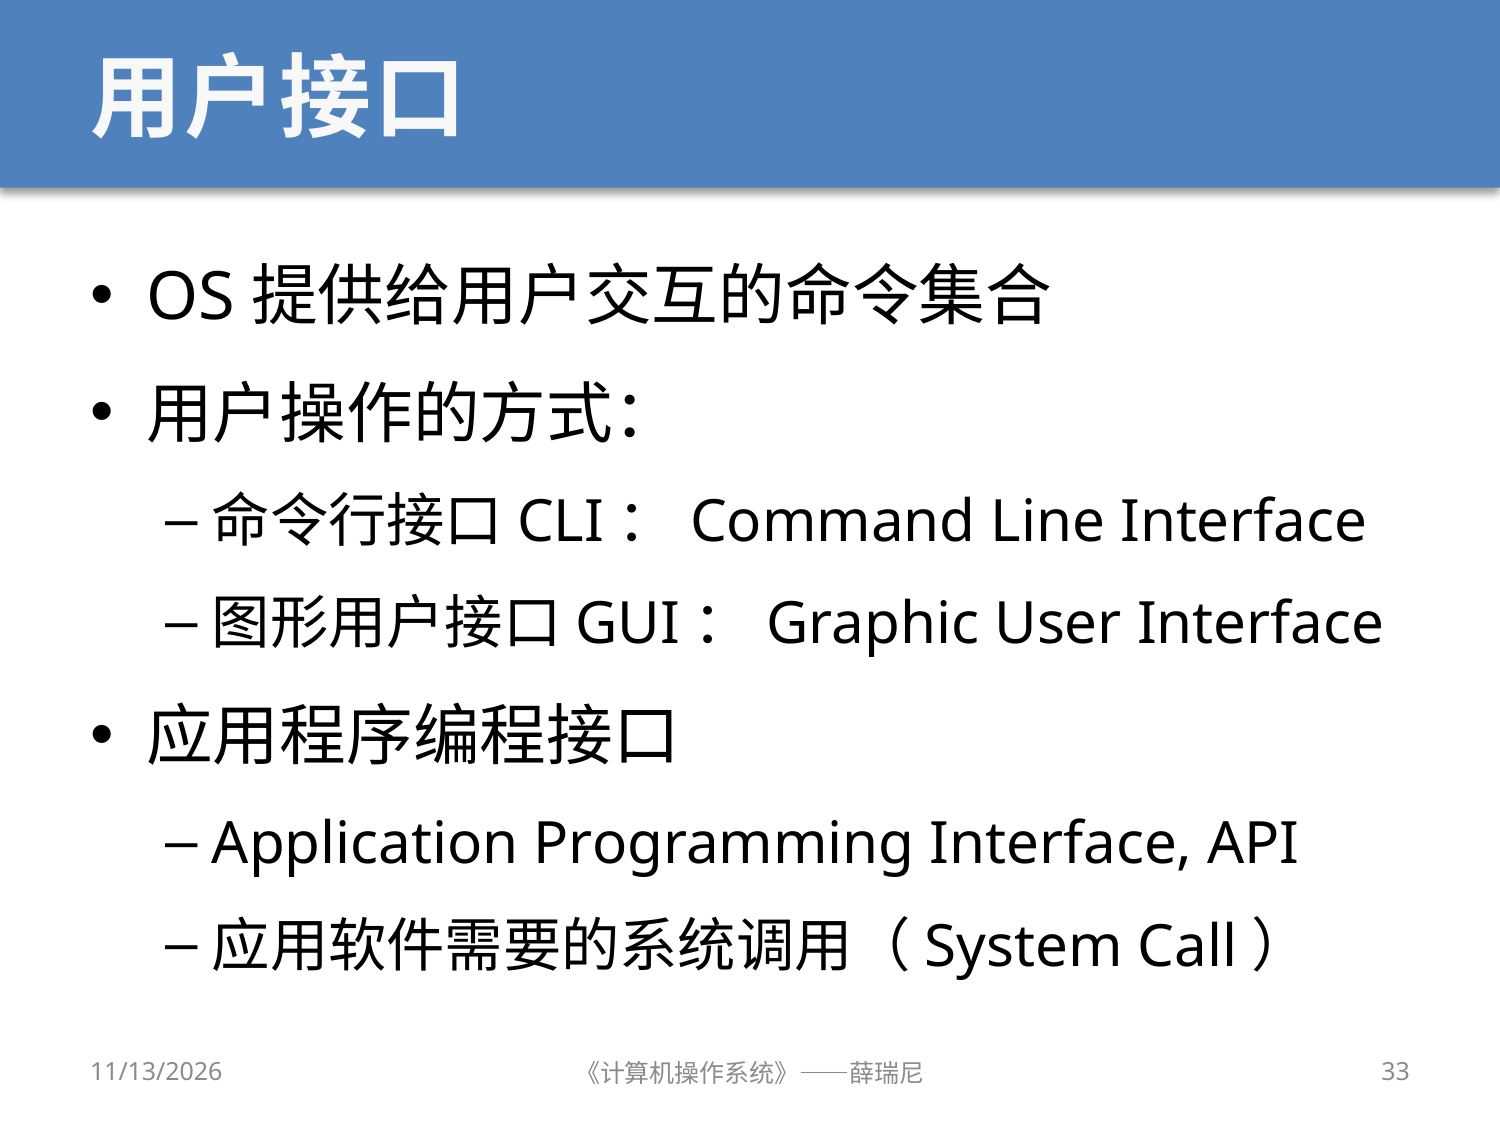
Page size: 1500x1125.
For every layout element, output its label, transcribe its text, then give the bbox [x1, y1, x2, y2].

list OS提供给用户交互的命令集合 用户操作的方式： 命令行接口CLI：Command Line Interface 图形用户接口GUI：Graphic User Interface 应用程序编程接口 Application Programming Interface, API 应用软件需要的系统调用（System Call） [75, 221, 1425, 1021]
footer 《计算机操作系统》——薛瑞尼 [512, 1042, 988, 1103]
title 用户接口 [75, 0, 1425, 188]
slide_number 33 [1074, 1042, 1425, 1103]
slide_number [75, 1042, 425, 1103]
